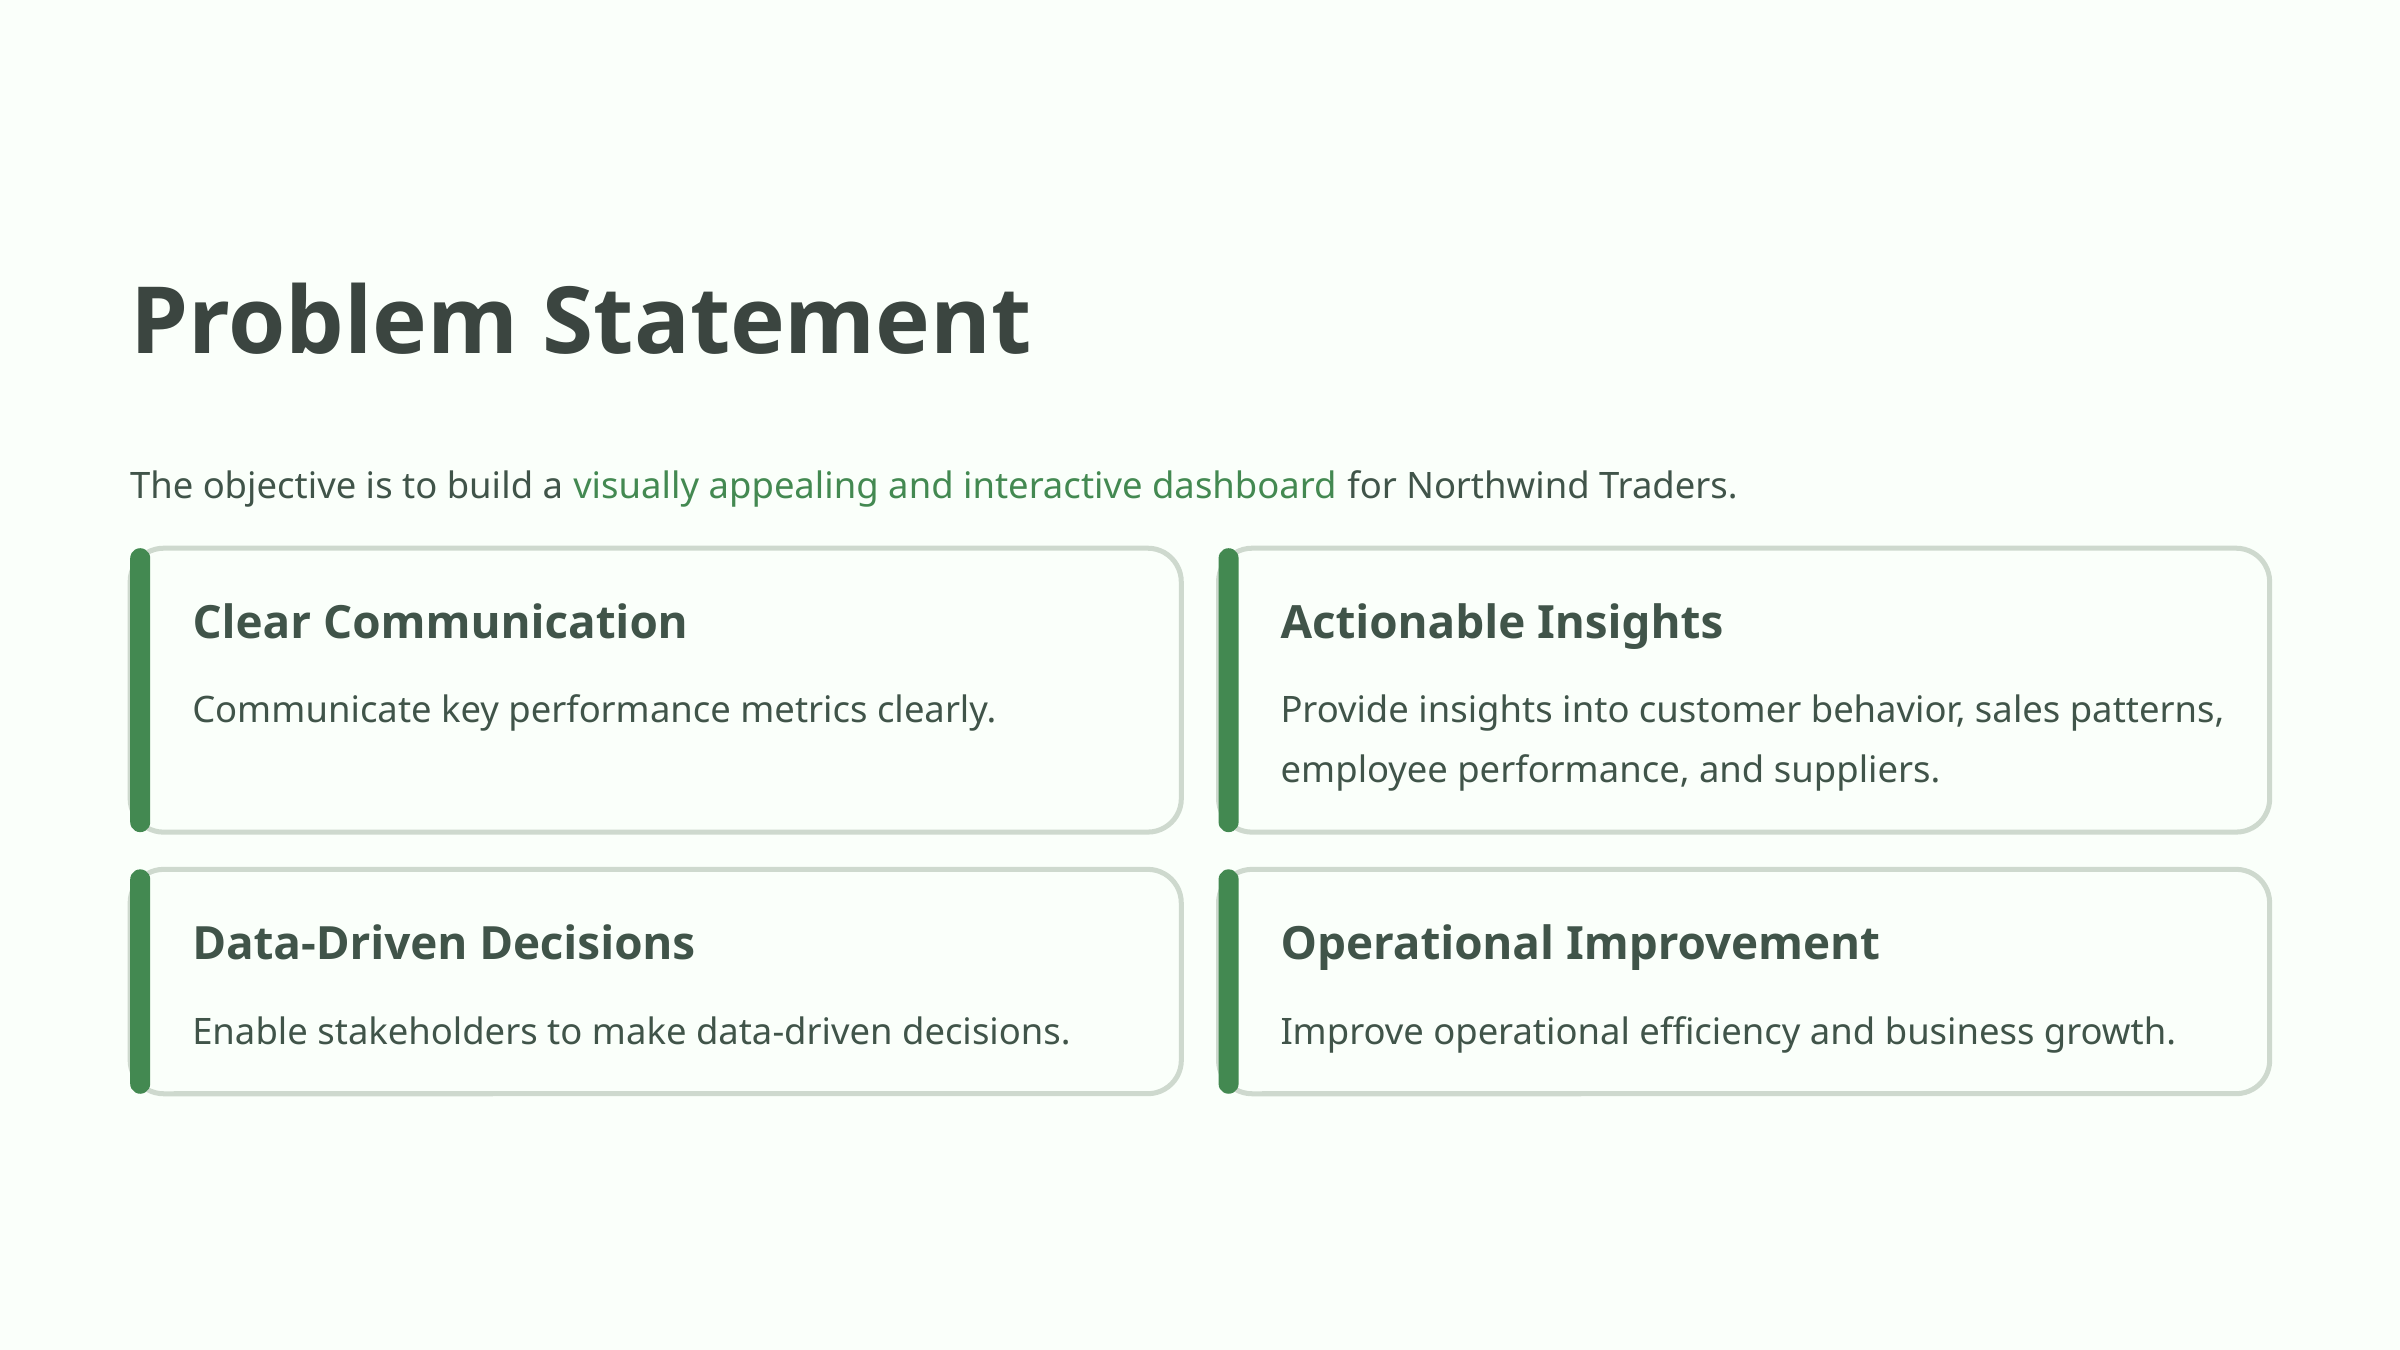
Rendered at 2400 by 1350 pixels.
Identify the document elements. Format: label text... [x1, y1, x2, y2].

text_box Problem Statement [130, 256, 1061, 373]
text_box [1218, 869, 1239, 1094]
text_box [130, 869, 151, 1094]
text_box [1237, 548, 2270, 833]
text_box Improve operational efficiency and business growth. [1280, 992, 2228, 1052]
text_box Operational Improvement [1280, 911, 1900, 970]
text_box Actionable Insights [1280, 590, 1746, 649]
text_box [1237, 869, 2270, 1094]
text_box Provide insights into customer behavior, sales patterns, employee performance, and suppliers. [1280, 670, 2228, 790]
text_box Enable stakeholders to make data-driven decisions. [192, 992, 1140, 1052]
text_box [148, 548, 1182, 833]
text_box The objective is to build a visually appealing and interactive dashboard for Northwind Traders. [130, 446, 2270, 507]
text_box [130, 548, 151, 833]
text_box Clear Communication [192, 590, 709, 649]
text_box Data-Driven Decisions [192, 911, 725, 970]
text_box Communicate key performance metrics clearly. [192, 670, 1140, 731]
text_box [1218, 548, 1239, 833]
text_box [148, 869, 1182, 1094]
